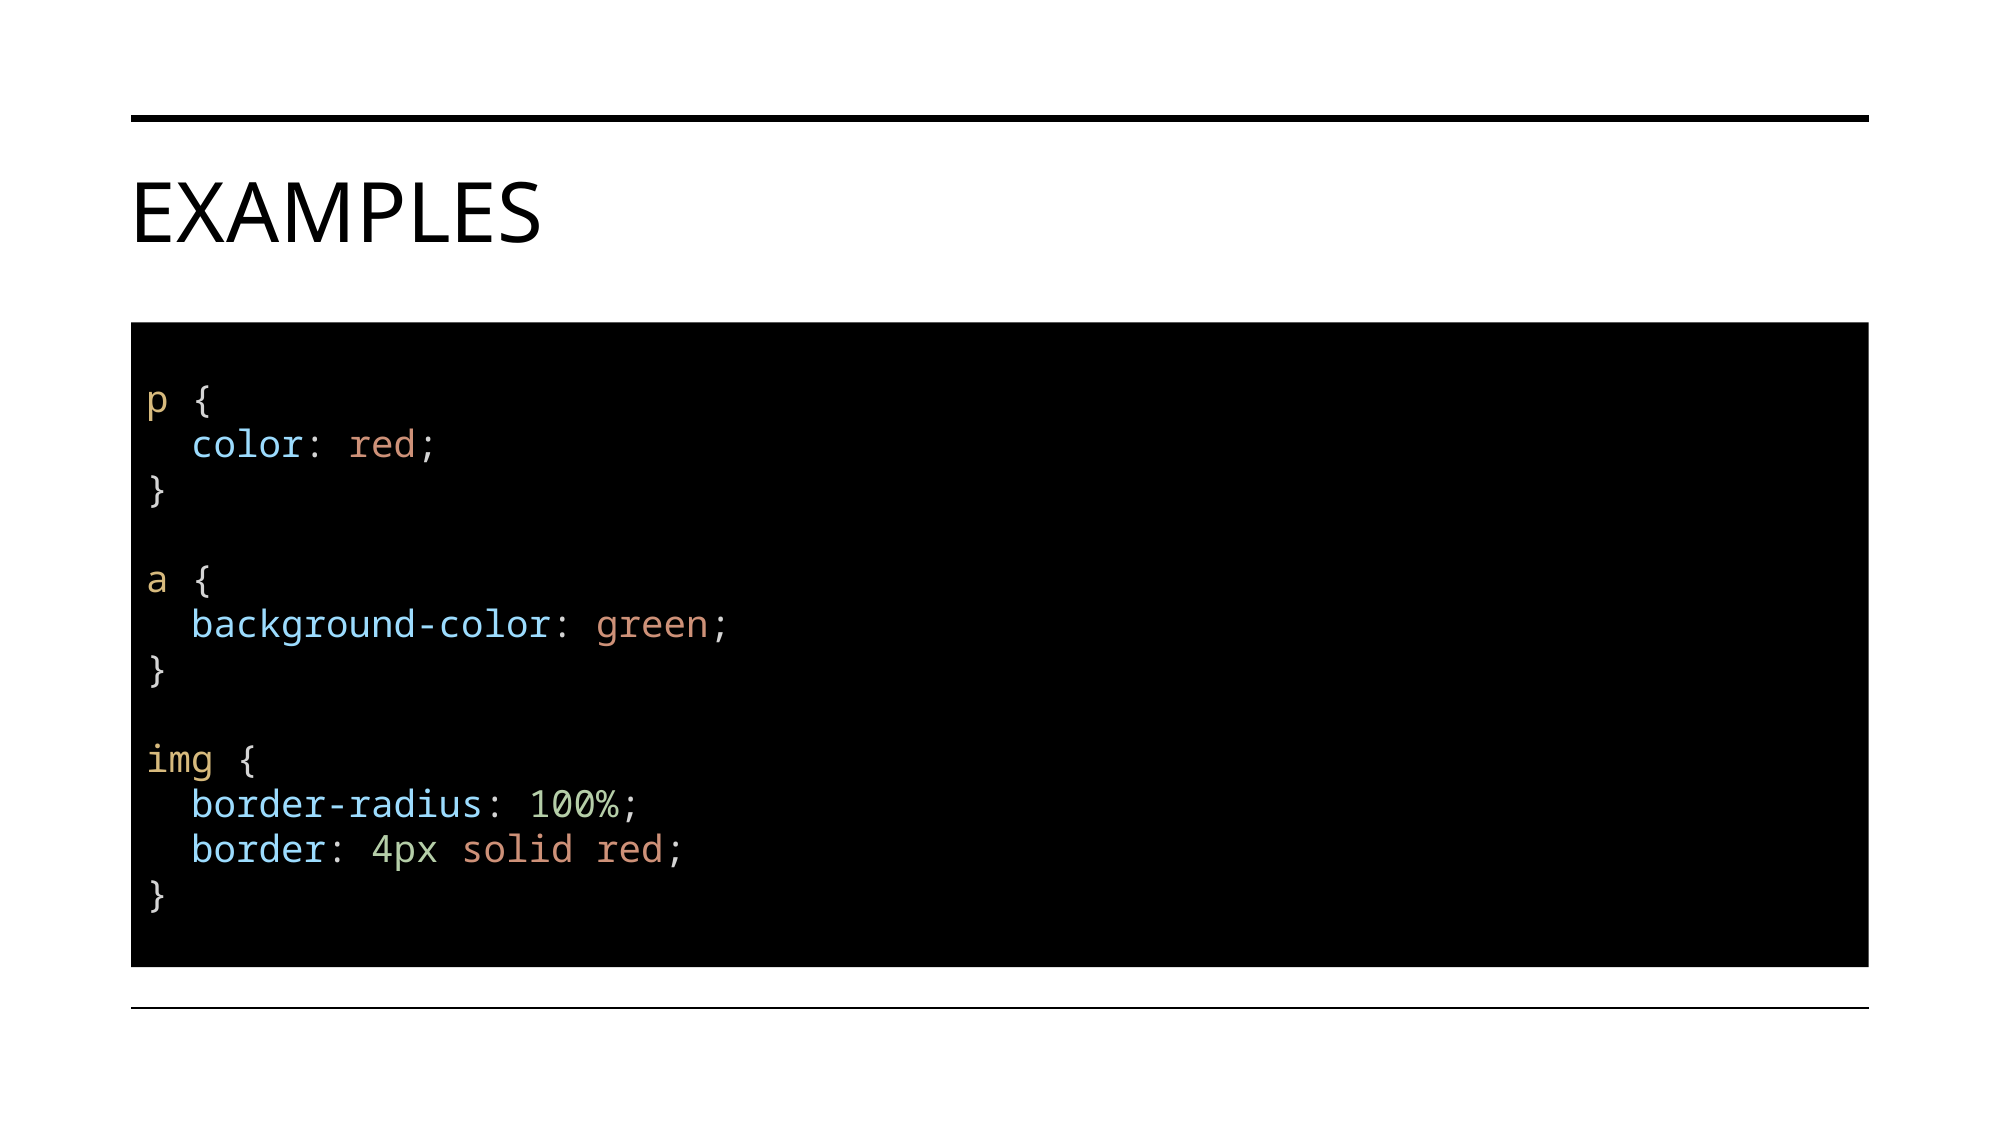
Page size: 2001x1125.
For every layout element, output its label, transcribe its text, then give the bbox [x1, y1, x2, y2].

title Examples [114, 151, 1869, 377]
text_box p { color: red; } a { background-color: green; } img { border-radius: 100%; border: 4px solid red; } [131, 322, 1869, 968]
